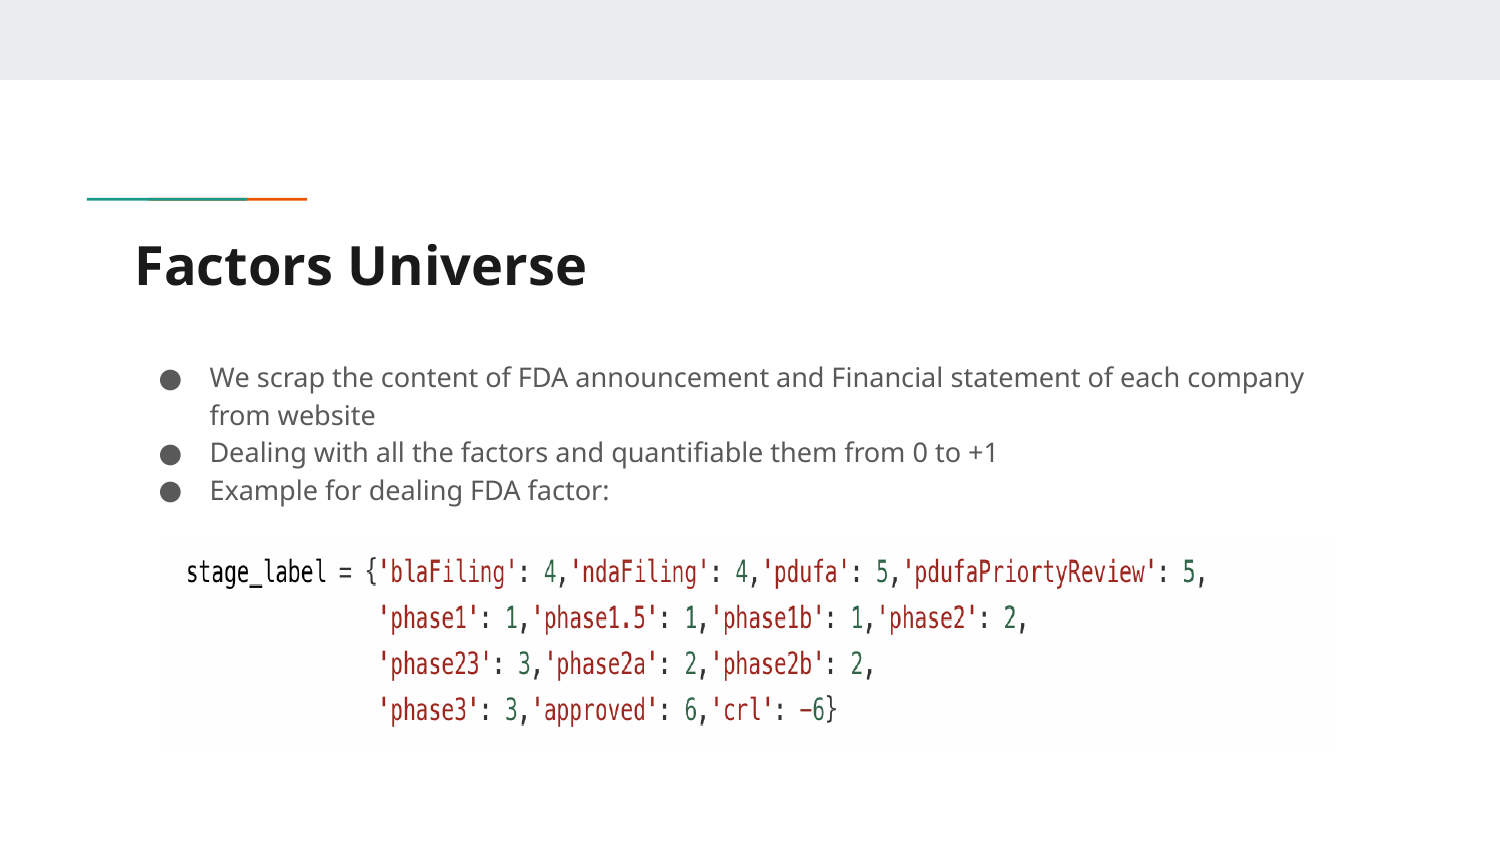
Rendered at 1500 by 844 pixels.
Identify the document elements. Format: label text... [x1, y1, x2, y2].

picture [159, 539, 1333, 750]
title Factors Universe [119, 216, 1381, 305]
list We scrap the content of FDA announcement and Financial statement of each company from website Dealing with all the factors and quantifiable them from 0 to +1 Example for dealing FDA factor: [119, 341, 1381, 712]
